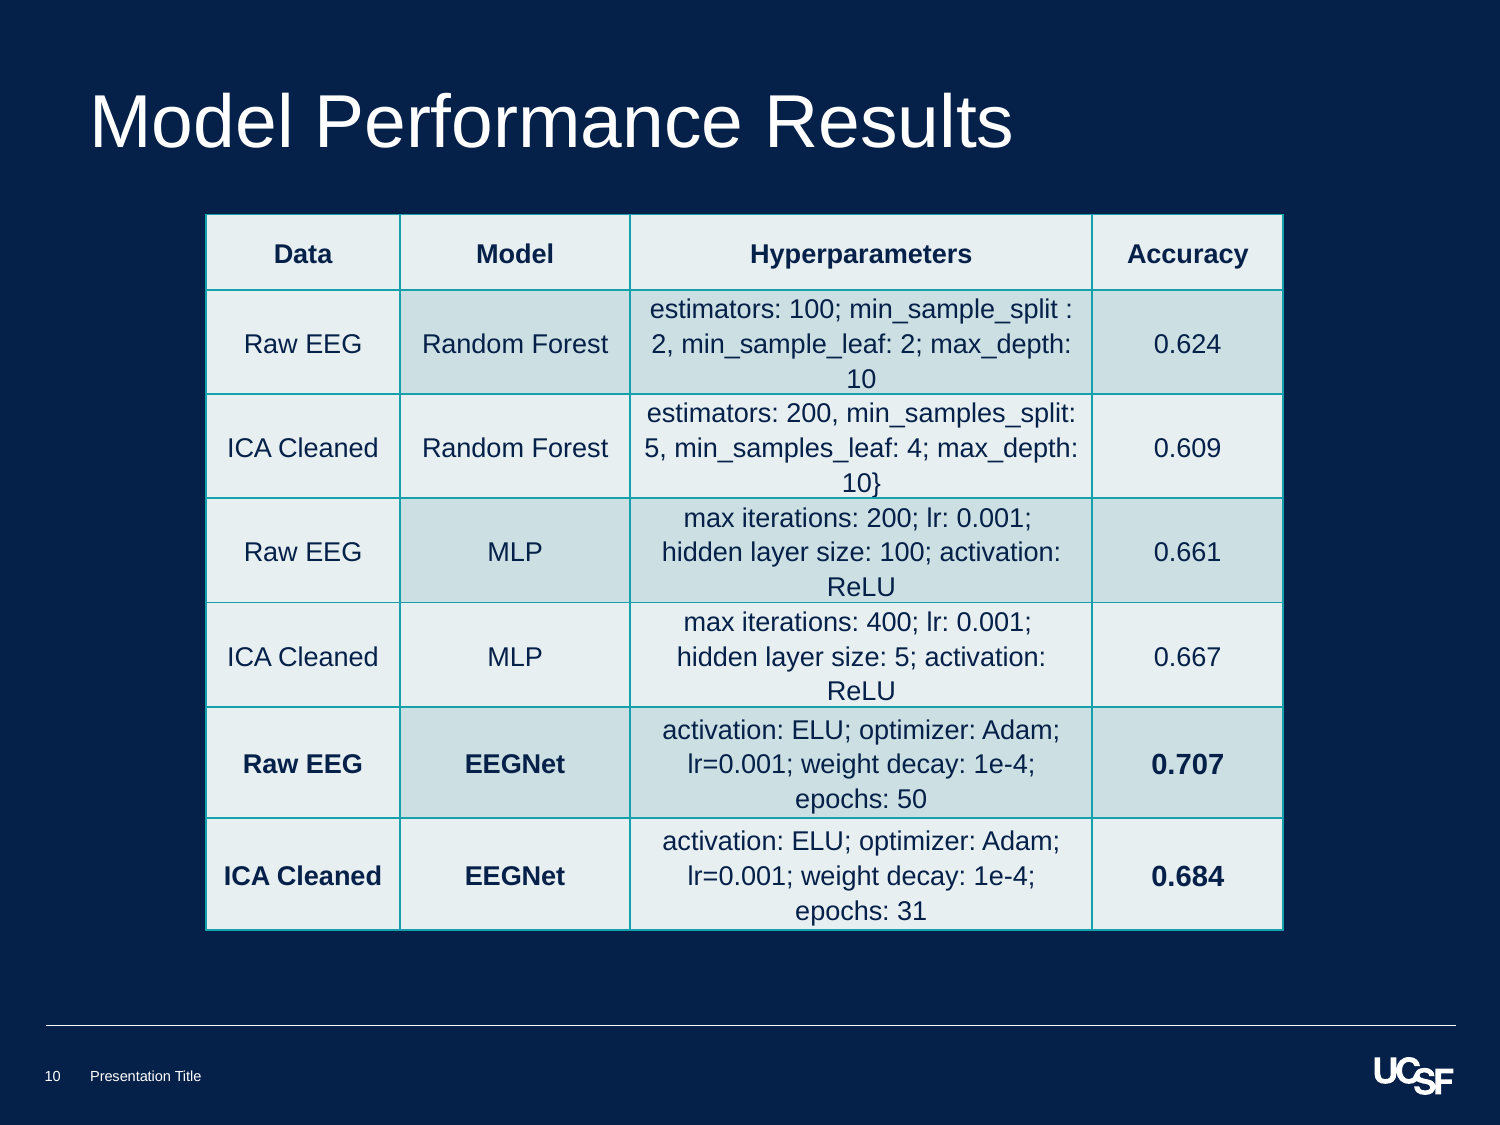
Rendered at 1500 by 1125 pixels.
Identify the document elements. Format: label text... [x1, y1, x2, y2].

table_cell Random Forest [401, 291, 629, 393]
table_cell activation: ELU; optimizer: Adam; lr=0.001; weight decay: 1e-4; epochs: 31 [631, 819, 1091, 929]
footer Presentation Title [89, 1061, 798, 1084]
table_cell Raw EEG [207, 291, 399, 393]
table_cell MLP [401, 499, 629, 602]
table_cell 0.661 [1093, 499, 1282, 602]
table_cell MLP [401, 603, 629, 706]
table_cell activation: ELU; optimizer: Adam; lr=0.001; weight decay: 1e-4; epochs: 50 [631, 708, 1091, 817]
table_cell 0.624 [1093, 291, 1282, 393]
table_header Data [207, 215, 399, 289]
table_cell Raw EEG [207, 499, 399, 602]
title Model Performance Results [74, 69, 1416, 170]
table_cell Random Forest [401, 395, 629, 497]
table_cell 0.707 [1093, 708, 1282, 817]
table_cell max iterations: 200; lr: 0.001; hidden layer size: 100; activation: ReLU [631, 499, 1091, 602]
table_cell estimators: 100; min_sample_split : 2, min_sample_leaf: 2; max_depth: 10 [631, 291, 1091, 393]
slide_number 10 [44, 1058, 85, 1085]
table_cell max iterations: 400; lr: 0.001; hidden layer size: 5; activation: ReLU [631, 603, 1091, 706]
table_cell 0.684 [1093, 819, 1282, 929]
table_cell Raw EEG [207, 708, 399, 817]
table_cell 0.609 [1093, 395, 1282, 497]
table_cell ICA Cleaned [207, 395, 399, 497]
table_cell 0.667 [1093, 603, 1282, 706]
table_header Model [401, 215, 629, 289]
table_cell ICA Cleaned [207, 819, 399, 929]
table_header Accuracy [1093, 215, 1282, 289]
table_cell ICA Cleaned [207, 603, 399, 706]
table_cell EEGNet [401, 819, 629, 929]
table_header Hyperparameters [631, 215, 1091, 289]
table_cell EEGNet [401, 708, 629, 817]
table_cell estimators: 200, min_samples_split: 5, min_samples_leaf: 4; max_depth: 10} [631, 395, 1091, 497]
